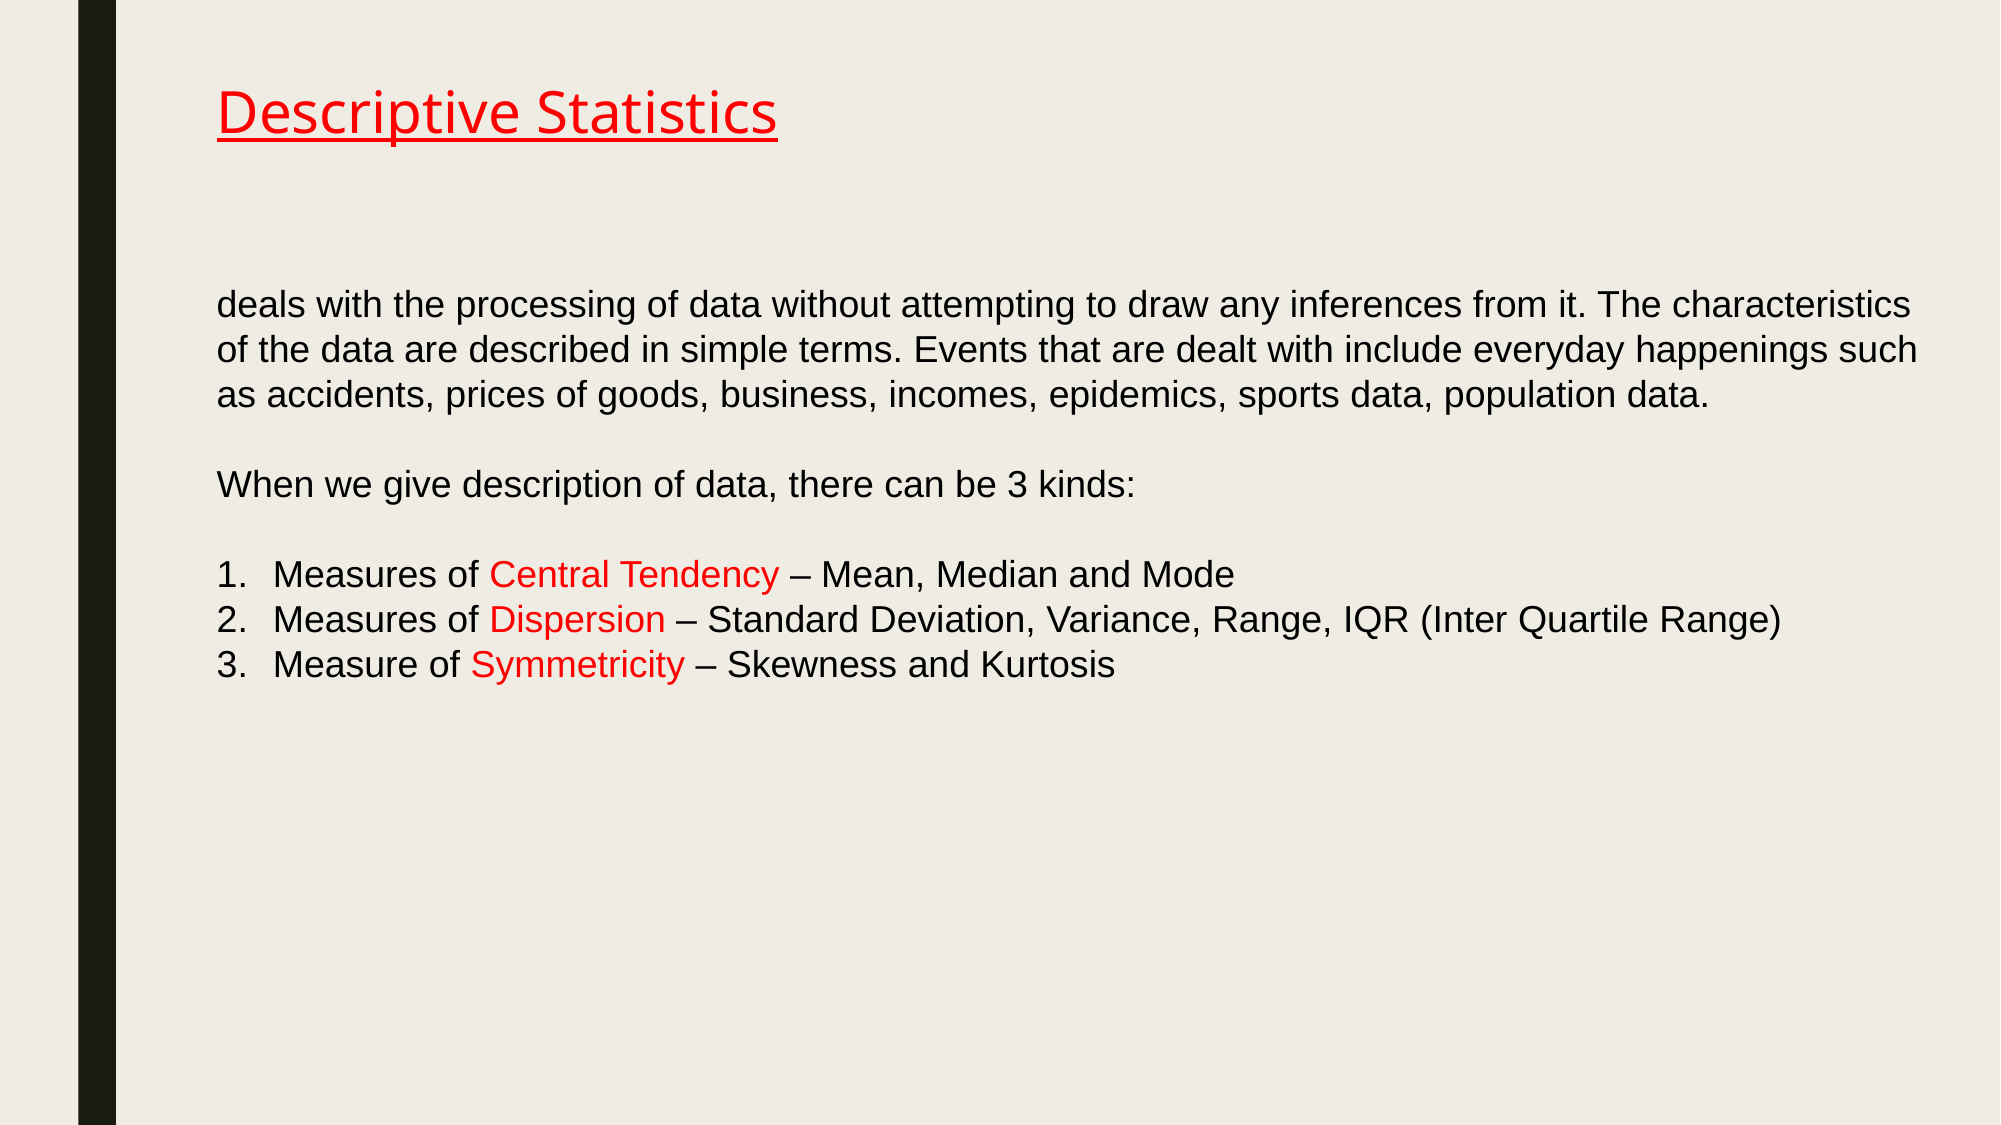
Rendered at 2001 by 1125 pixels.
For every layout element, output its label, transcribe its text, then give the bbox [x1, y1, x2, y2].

text_box Descriptive Statistics deals with the processing of data without attempting to draw any inferences from it. The characteristics of the data are described in simple terms. Events that are dealt with include everyday happenings such as accidents, prices of goods, business, incomes, epidemics, sports data, population data. When we give description of data, there can be 3 kinds: Measures of Central Tendency – Mean, Median and Mode Measures of Dispersion – Standard Deviation, Variance, Range, IQR (Inter Quartile Range) Measure of Symmetricity – Skewness and Kurtosis [201, 67, 1968, 738]
